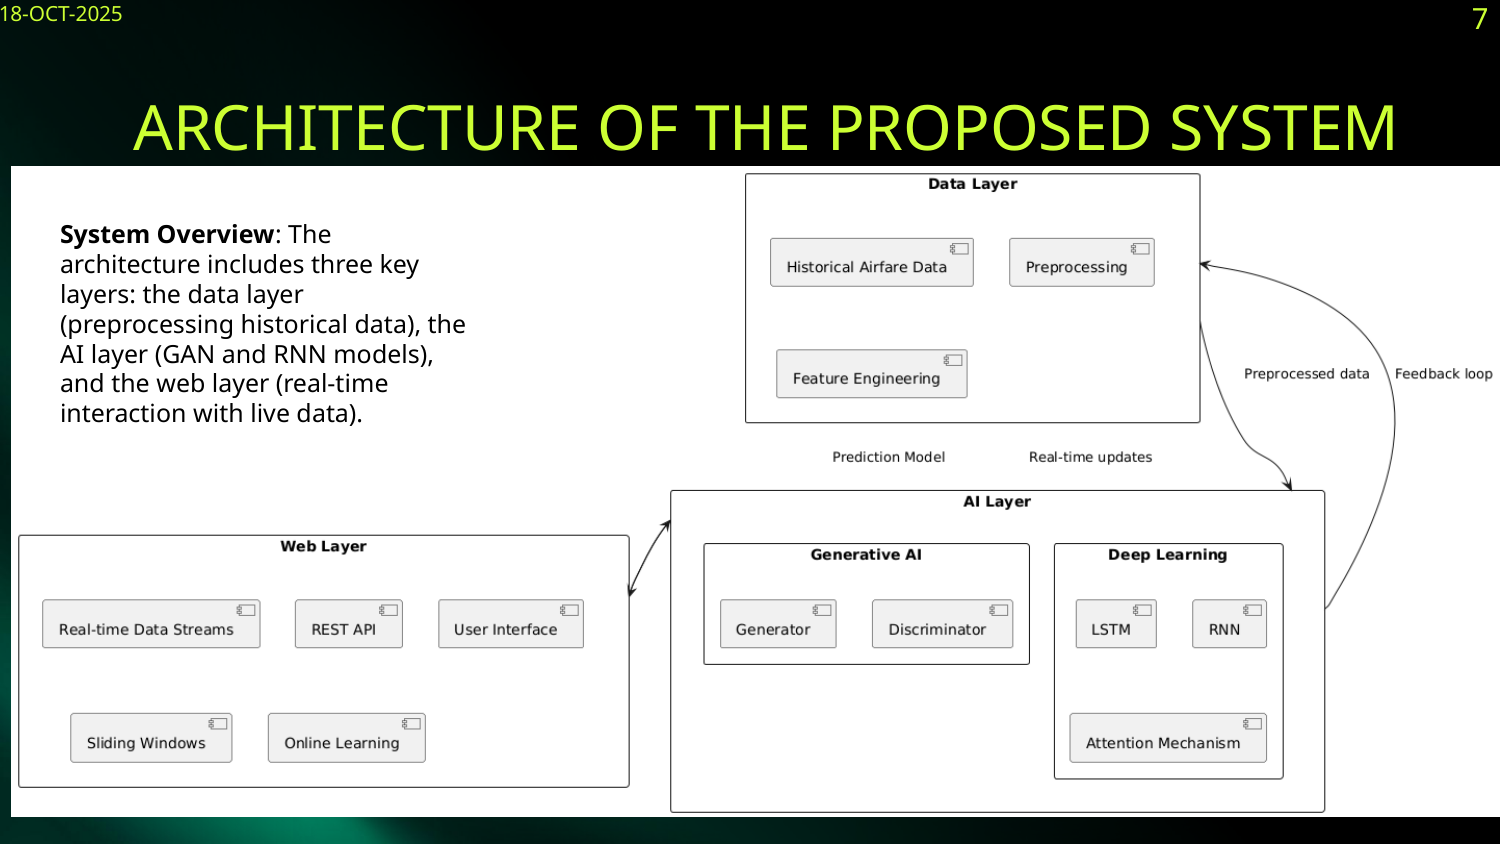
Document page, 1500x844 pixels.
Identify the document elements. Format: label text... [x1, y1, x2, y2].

text_box 18-OCT-2025 [0, 0, 143, 33]
picture [0, 0, 1500, 844]
subtitle System Overview: The architecture includes three key layers: the data layer (preprocessing historical data), the AI layer (GAN and RNN models), and the web layer (real-time interaction with live data). [45, 70, 483, 165]
title ARCHITECTURE OF THE PROPOSED SYSTEM [483, 72, 1440, 165]
text_box 7 [1457, 0, 1500, 43]
